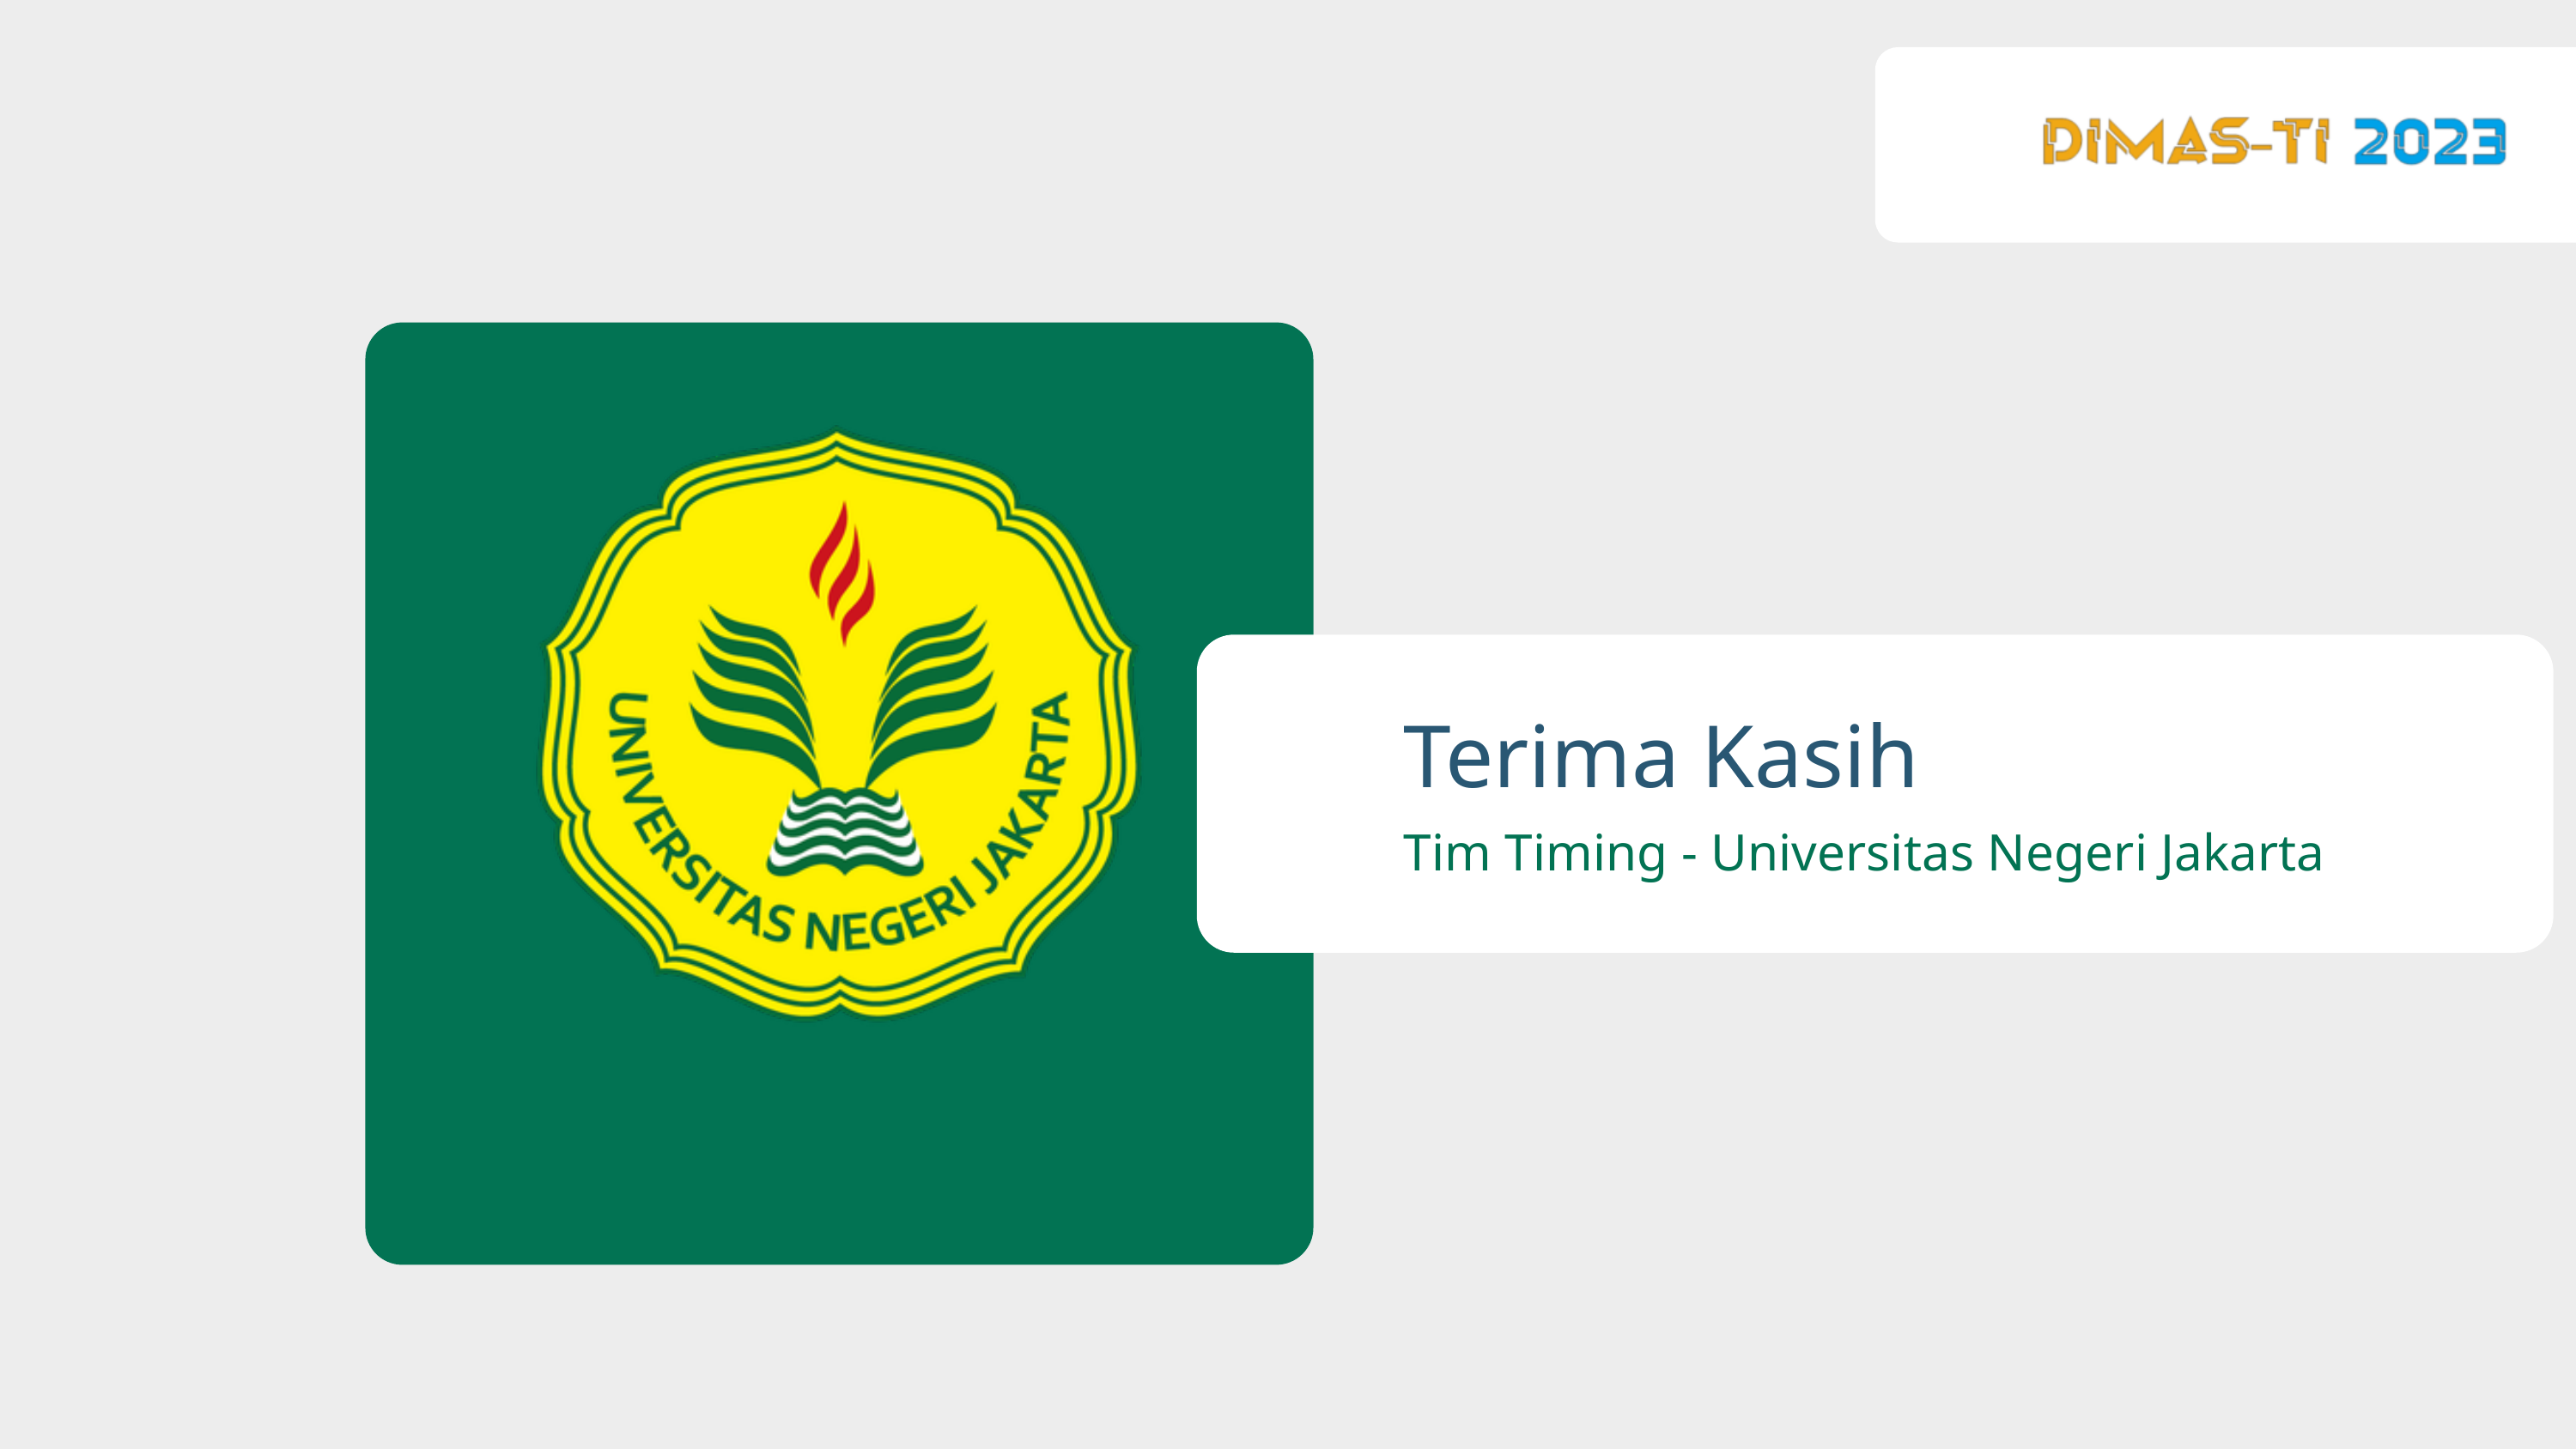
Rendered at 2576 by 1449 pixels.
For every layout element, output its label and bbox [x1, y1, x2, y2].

text_box [1196, 634, 2554, 953]
text_box [1874, 46, 2576, 243]
text_box [365, 322, 1314, 1265]
